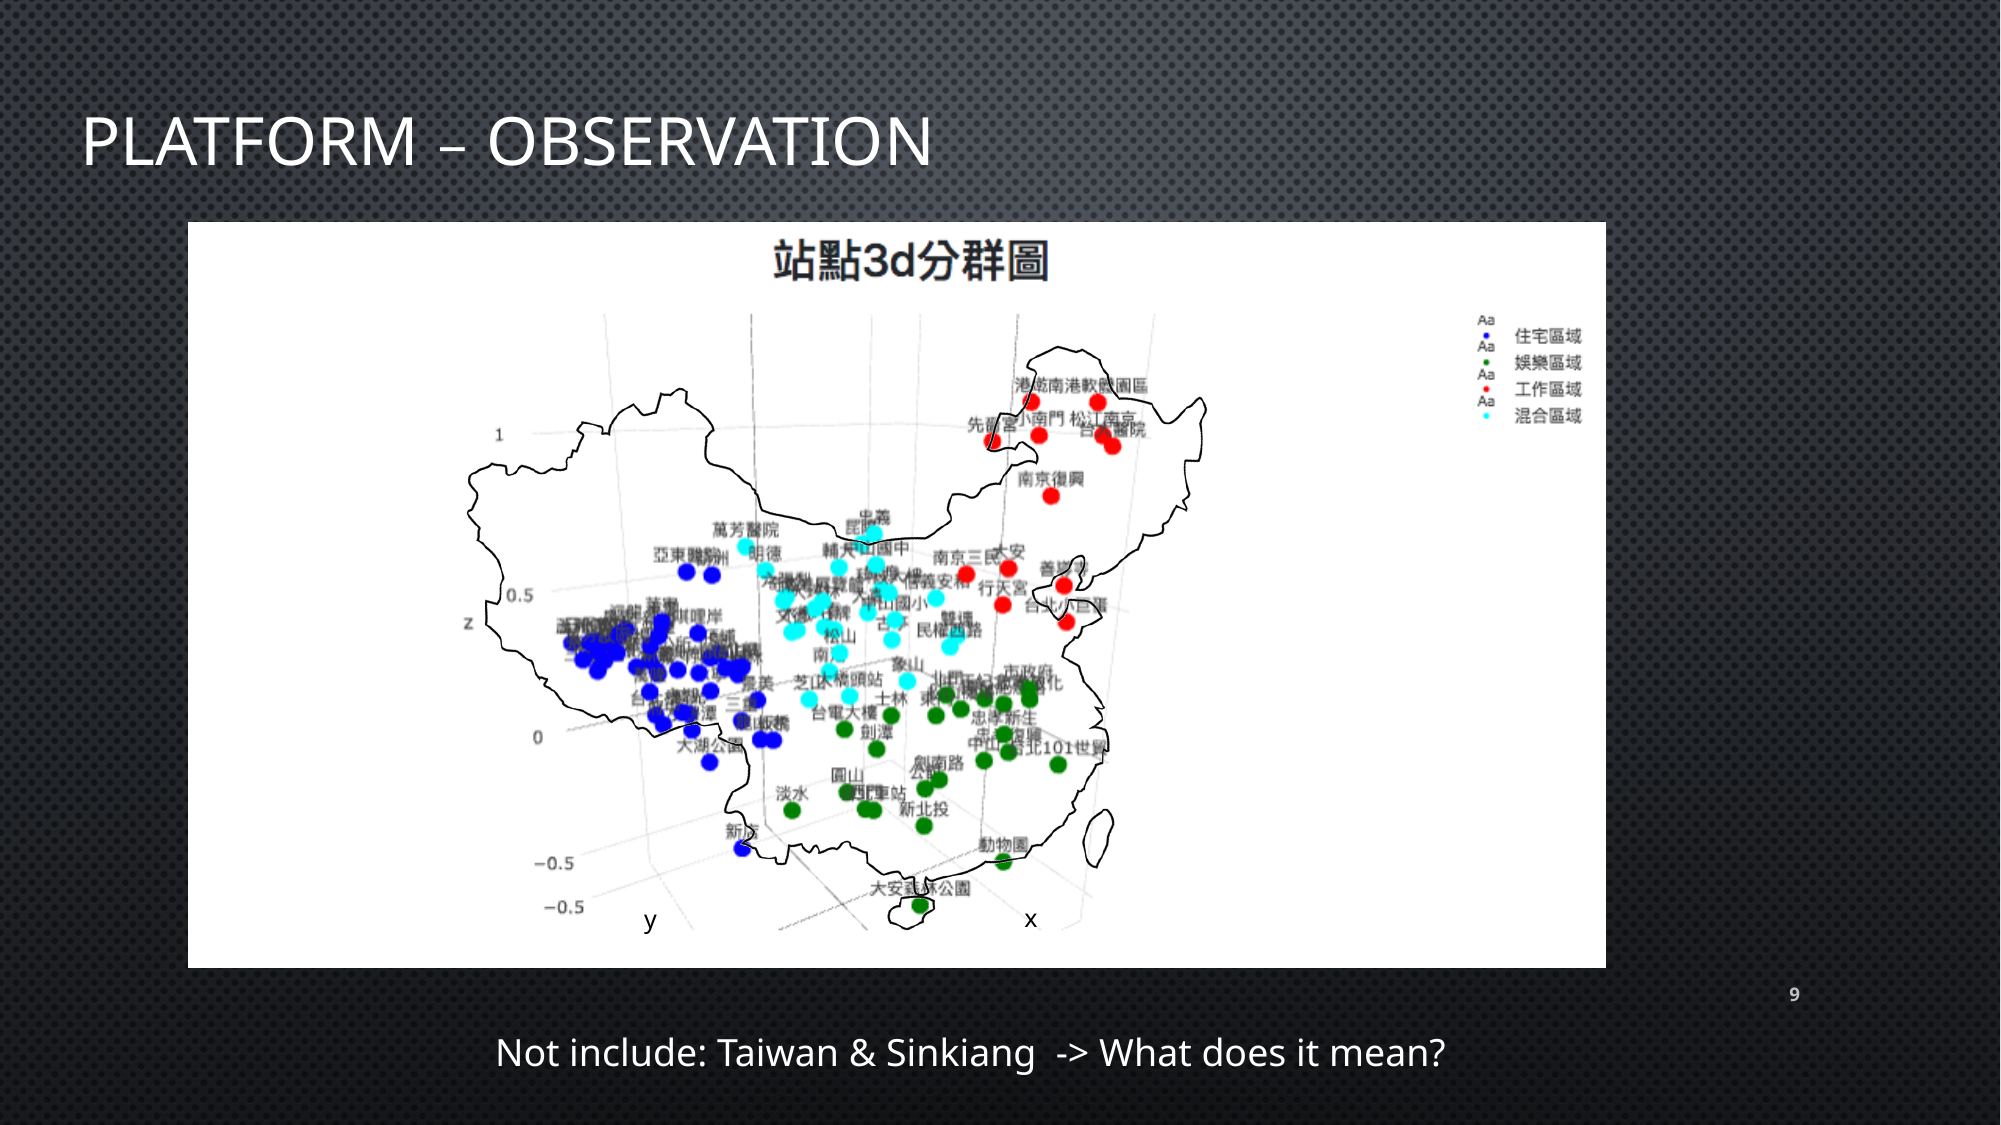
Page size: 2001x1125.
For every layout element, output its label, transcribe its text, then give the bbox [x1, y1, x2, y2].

text_box Not include: Taiwan & Sinkiang -> What does it mean? [480, 1022, 1462, 1082]
title Platform﹣Observation [65, 0, 1691, 295]
picture [187, 143, 1606, 1076]
slide_number 9 [1724, 965, 1816, 1025]
